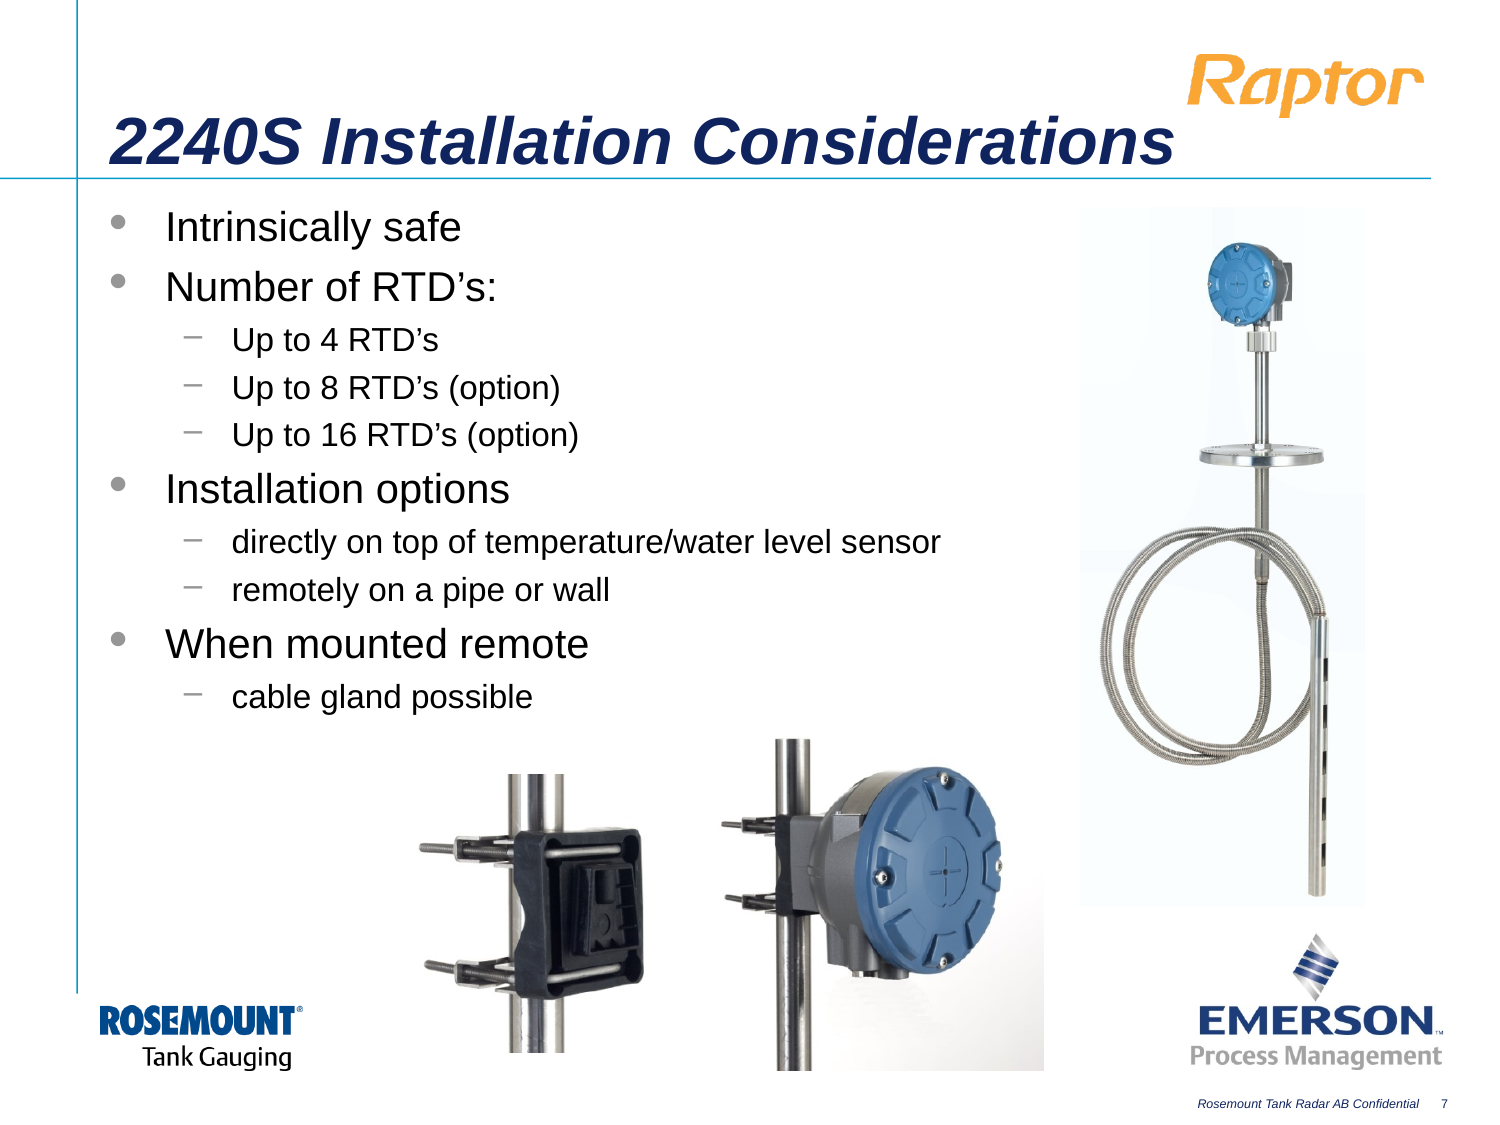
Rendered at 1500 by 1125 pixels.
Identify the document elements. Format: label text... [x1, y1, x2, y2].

picture [100, 1005, 303, 1071]
picture [1187, 54, 1424, 118]
picture [702, 703, 1045, 1071]
picture [1080, 207, 1461, 1098]
picture [395, 774, 689, 1053]
list Intrinsically safe Number of RTD’s: Up to 4 RTD’s Up to 8 RTD’s (option) Up to 16 RTD’s (option) Installation options directly on top of temperature/water level sensor remotely on a pipe or wall When mounted remote cable gland possible [93, 197, 962, 944]
slide_number 7 [1412, 1095, 1449, 1109]
title 2240S Installation Considerations [95, 66, 1342, 186]
